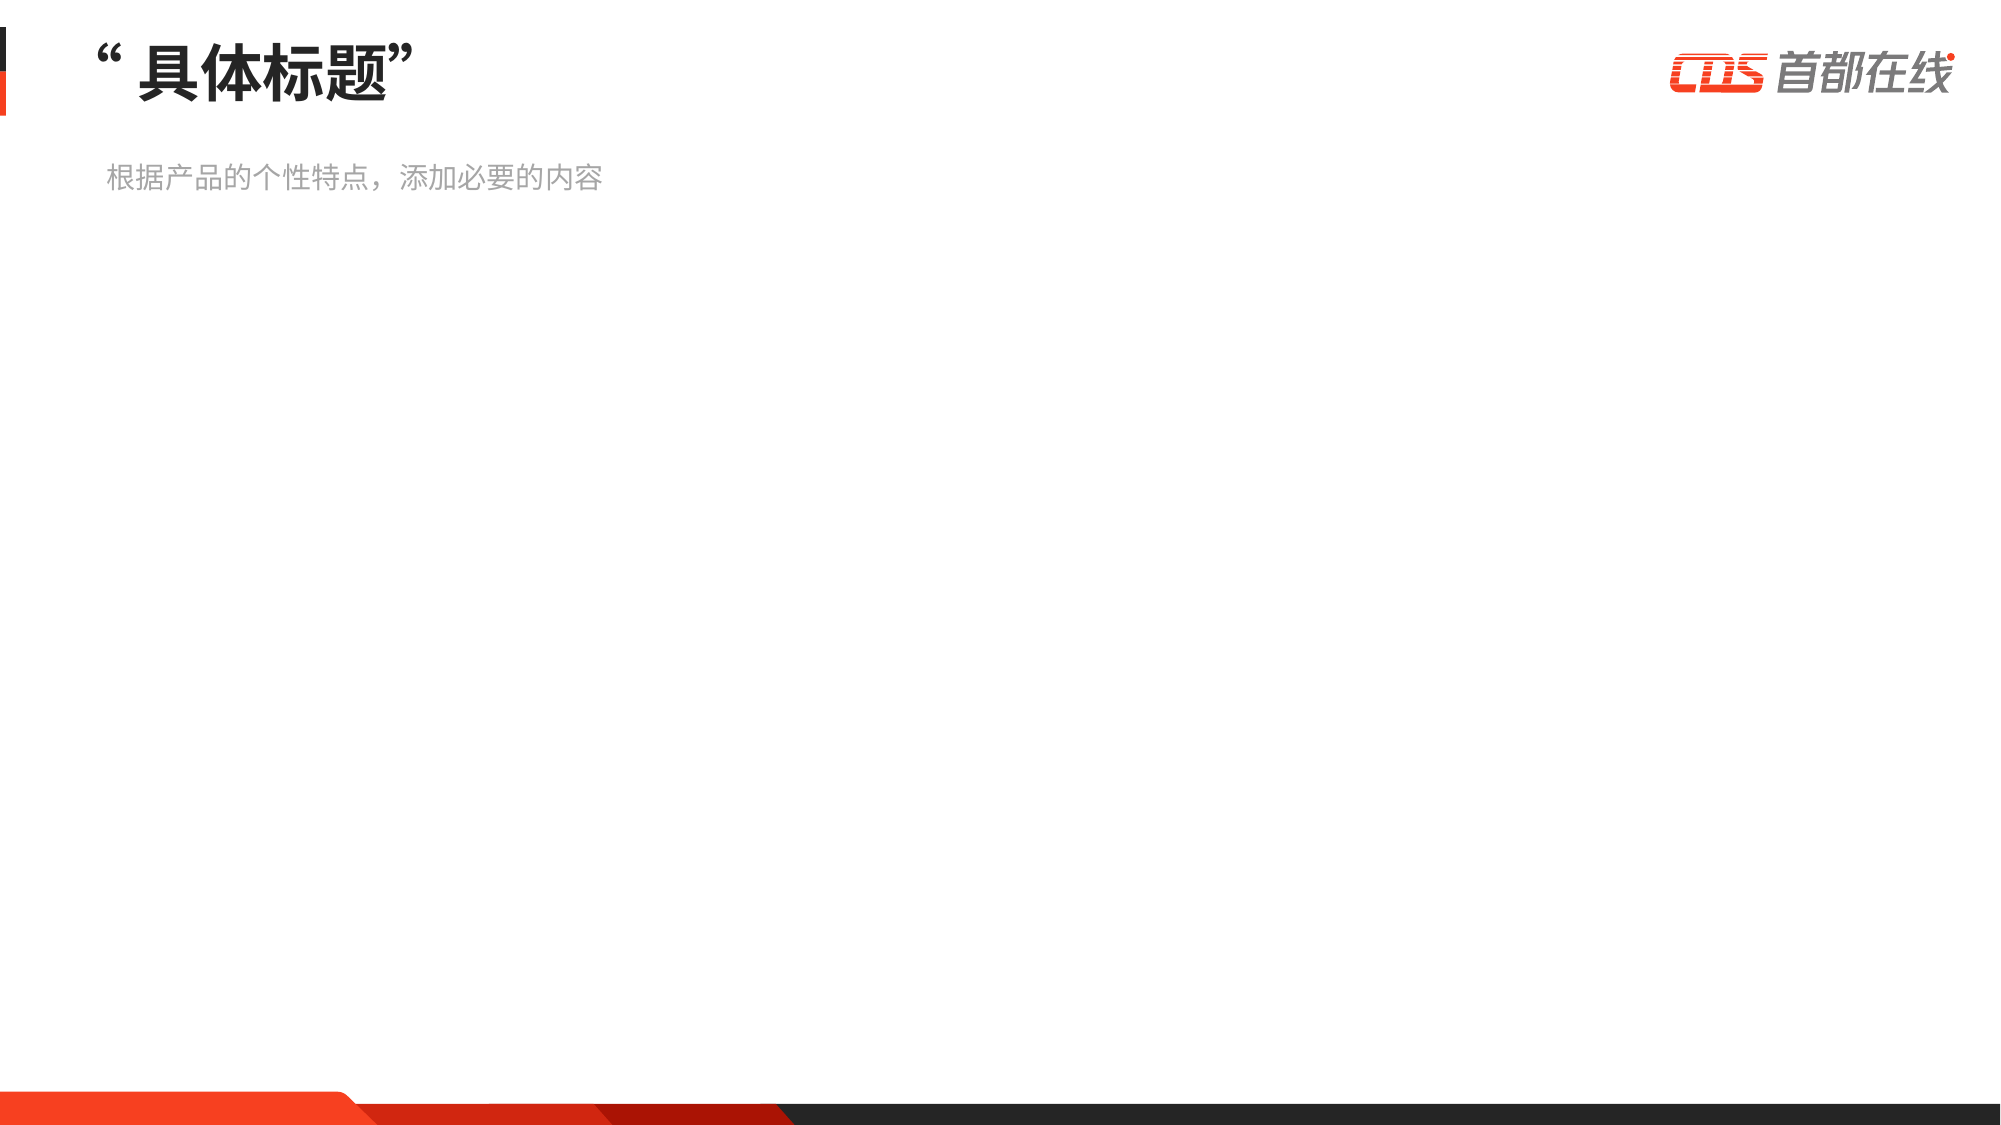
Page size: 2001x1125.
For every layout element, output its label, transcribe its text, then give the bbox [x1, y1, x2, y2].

text_box 根据产品的个性特点，添加必要的内容 [91, 151, 795, 202]
title “具体标题” [45, 25, 1606, 117]
